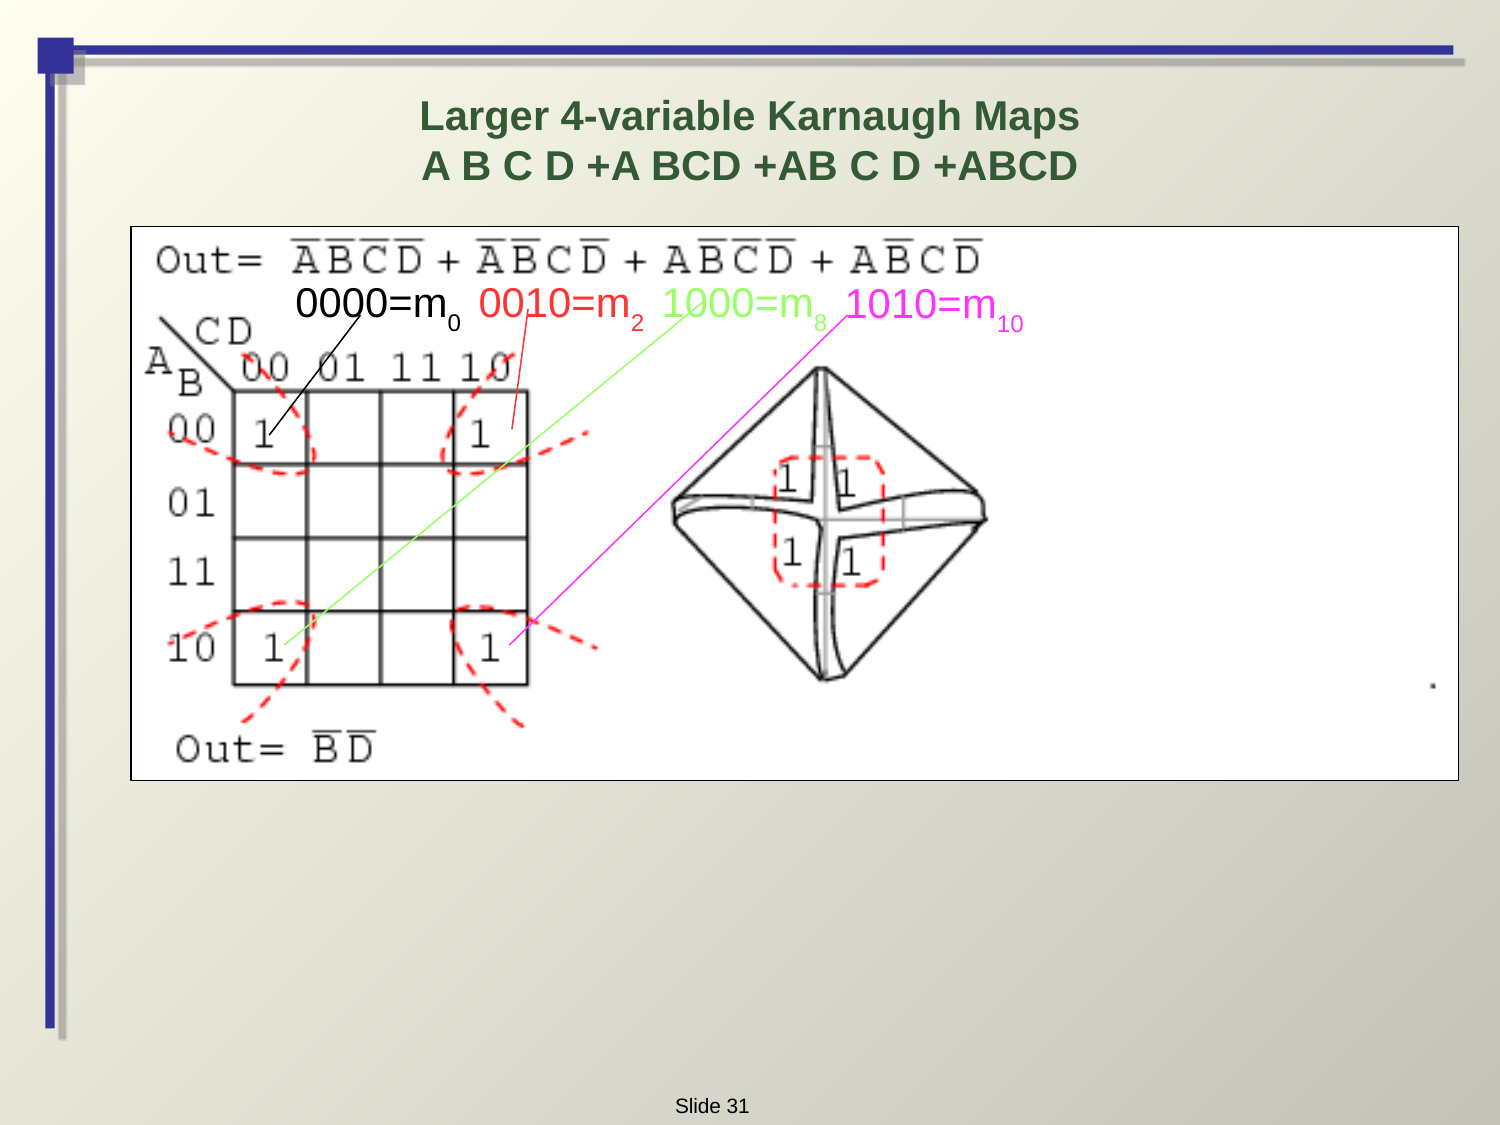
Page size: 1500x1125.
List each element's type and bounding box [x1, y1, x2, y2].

text_box [37, 37, 1449, 1024]
picture [131, 227, 1458, 780]
